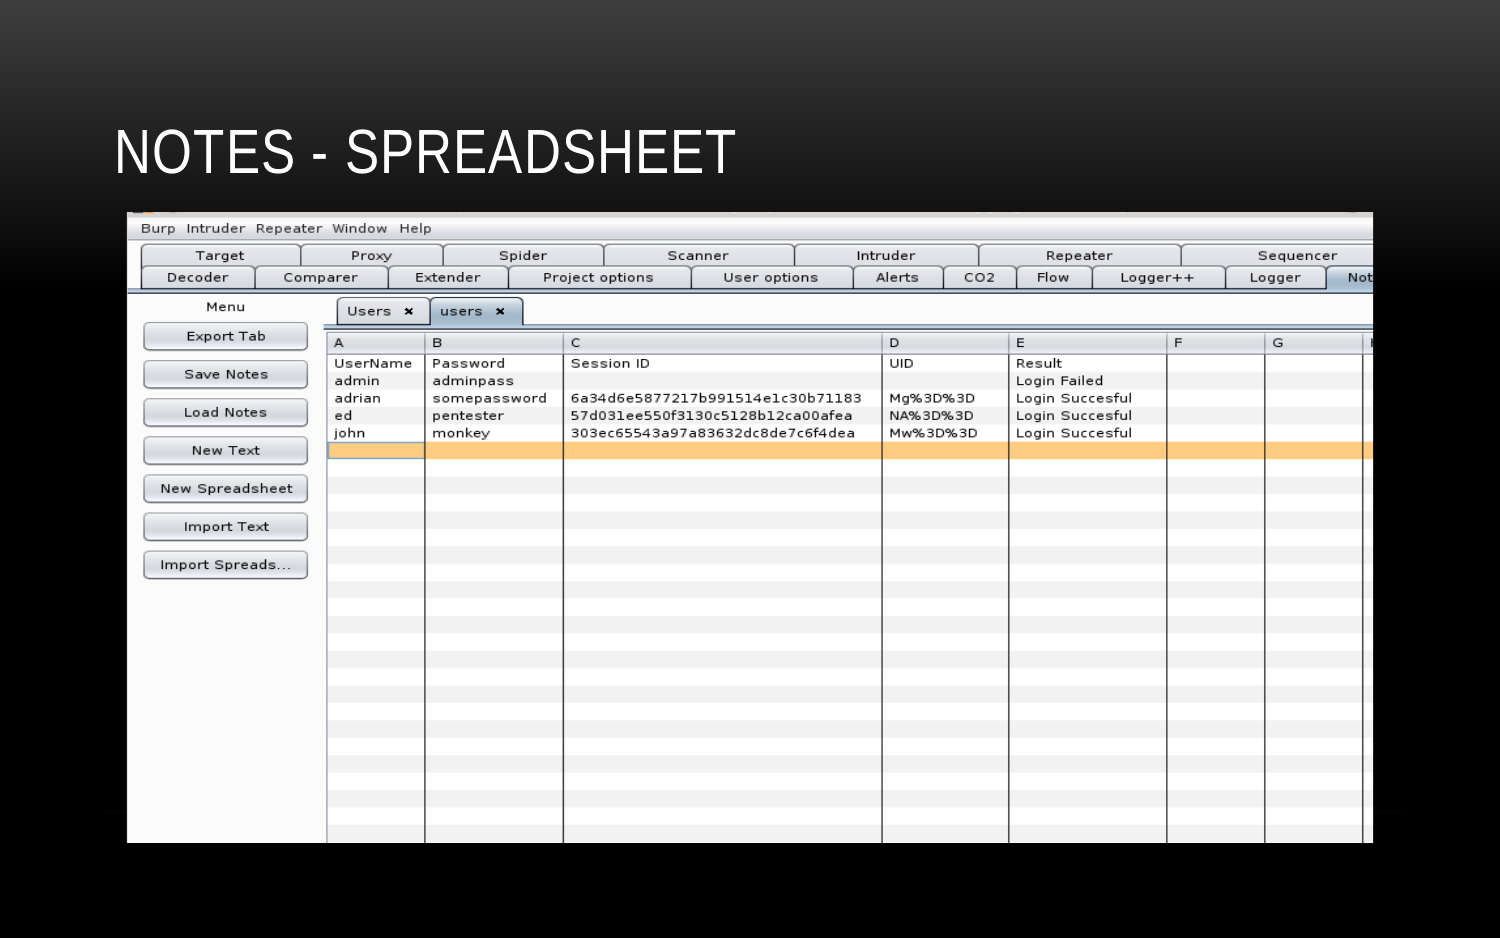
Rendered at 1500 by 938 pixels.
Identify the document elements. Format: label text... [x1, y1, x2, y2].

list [126, 211, 1374, 843]
title Notes - Spreadsheet [99, 37, 1400, 194]
picture [0, 0, 1500, 938]
